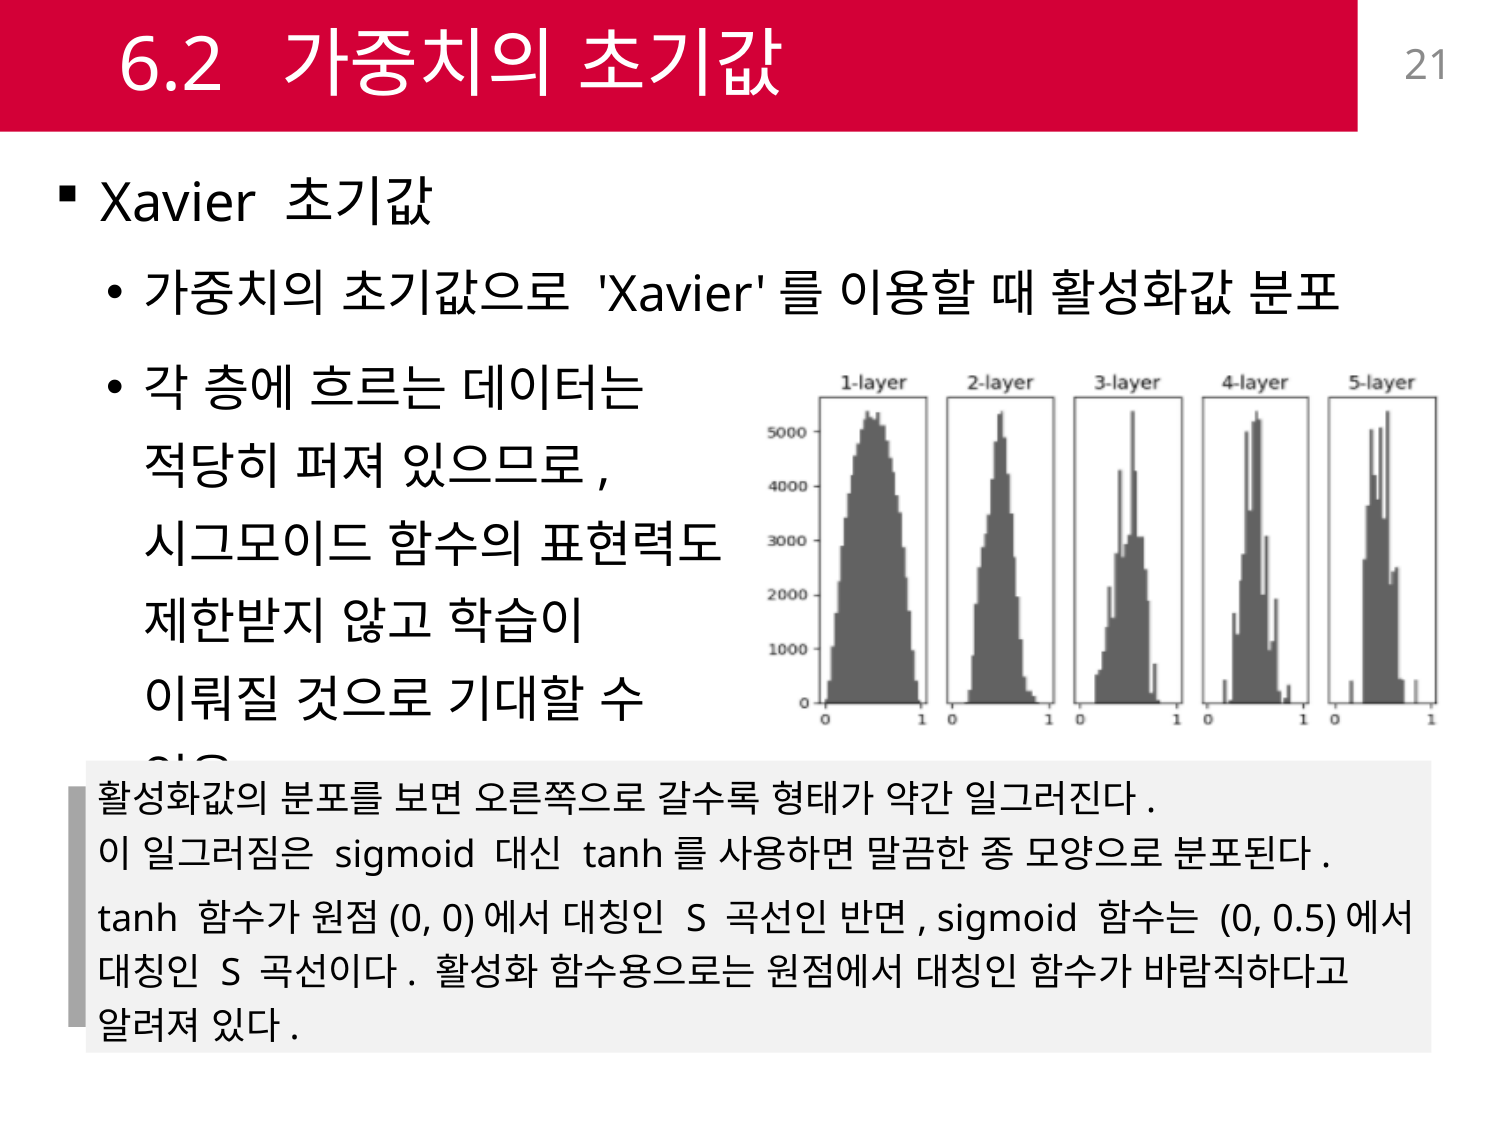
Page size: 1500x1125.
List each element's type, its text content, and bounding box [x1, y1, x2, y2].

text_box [68, 786, 1432, 1027]
picture [751, 355, 1450, 738]
text_box 각 층에 흐르는 데이터는 적당히 퍼져 있으므로, 시그모이드 함수의 표현력도 제한받지 않고 학습이 이뤄질 것으로 기대할 수 있음 [49, 332, 734, 812]
list Xavier 초기값 가중치의 초기값으로 'Xavier'를 이용할 때 활성화값 분포 [50, 142, 1450, 1097]
slide_number 21 [1357, 0, 1499, 132]
title 6.2 가중치의 초기값 [103, 0, 1357, 132]
